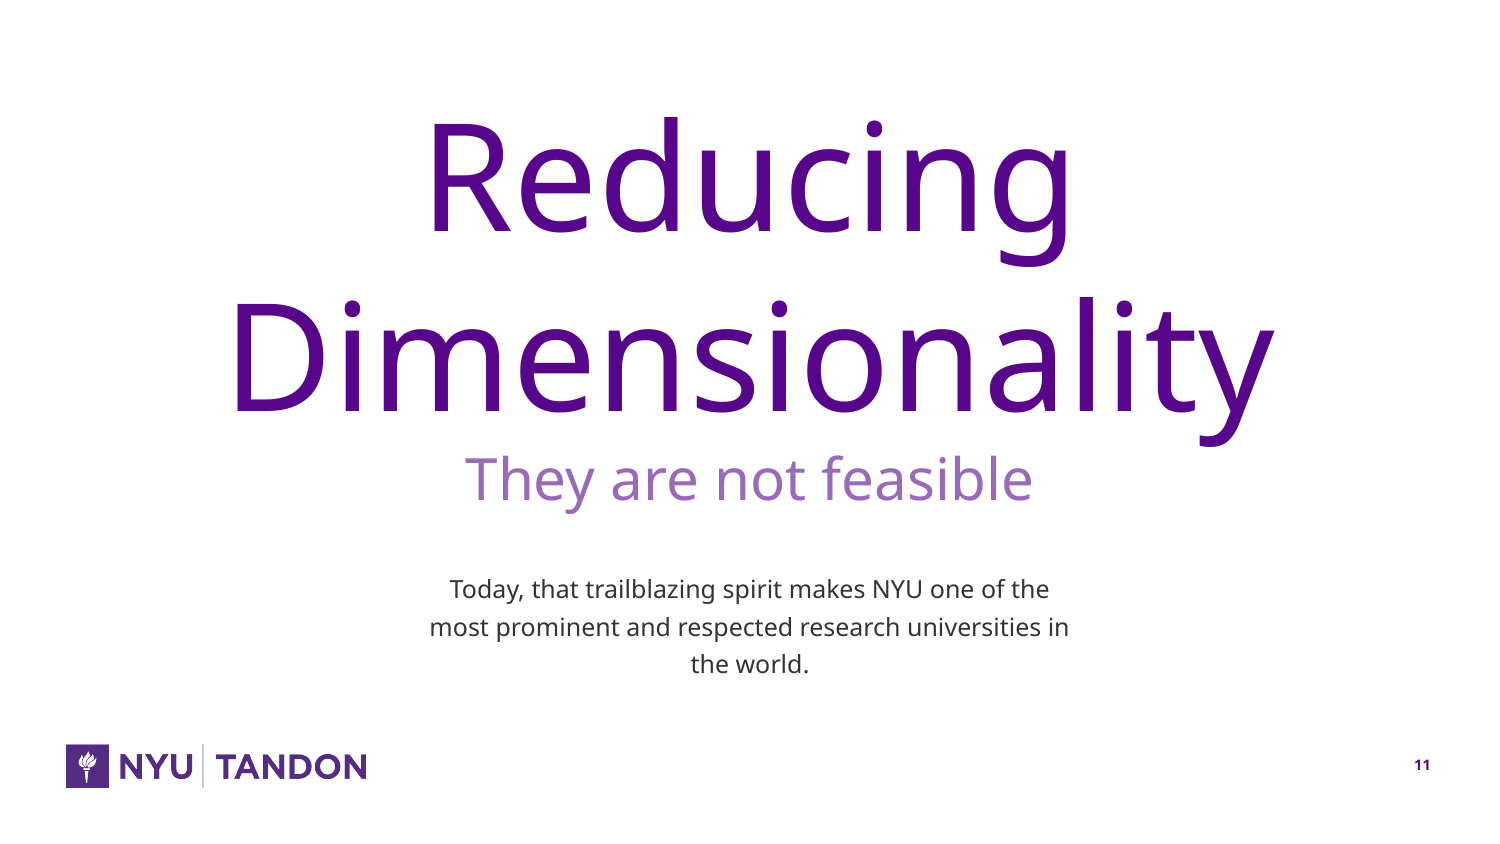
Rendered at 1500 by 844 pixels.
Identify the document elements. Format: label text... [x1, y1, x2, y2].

picture [66, 744, 366, 788]
title Reducing Dimensionality [51, 66, 1449, 385]
list Today, that trailblazing spirit makes NYU one of the most prominent and respected research universities in the world. [406, 551, 1094, 670]
subtitle They are not feasible [66, 416, 1434, 535]
